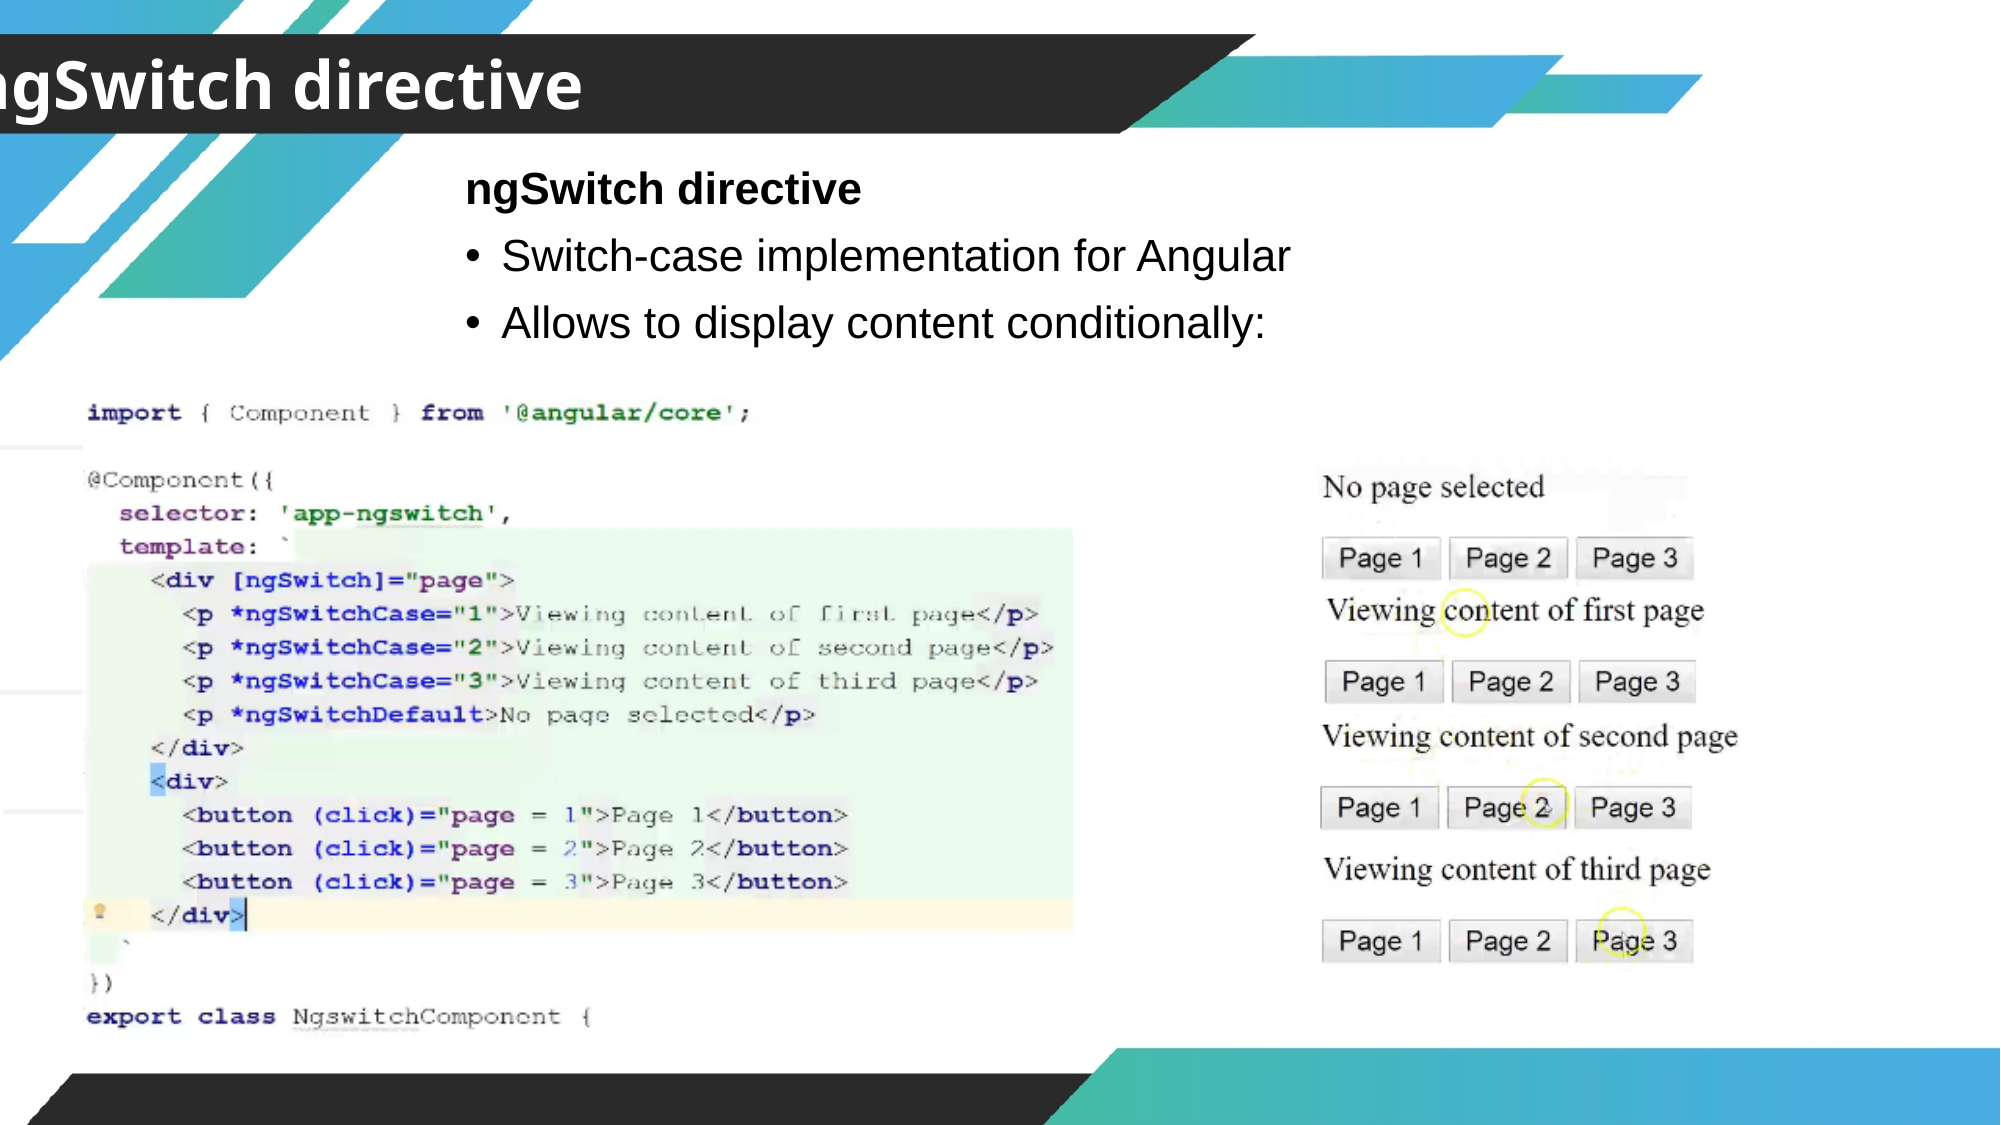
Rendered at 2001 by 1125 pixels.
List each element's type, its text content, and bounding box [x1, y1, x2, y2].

text_box ngSwitch directive [0, 35, 600, 131]
list ngSwitch directive Switch-case implementation for Angular Allows to display content conditionally: [450, 158, 1677, 359]
picture [0, 0, 2000, 1125]
